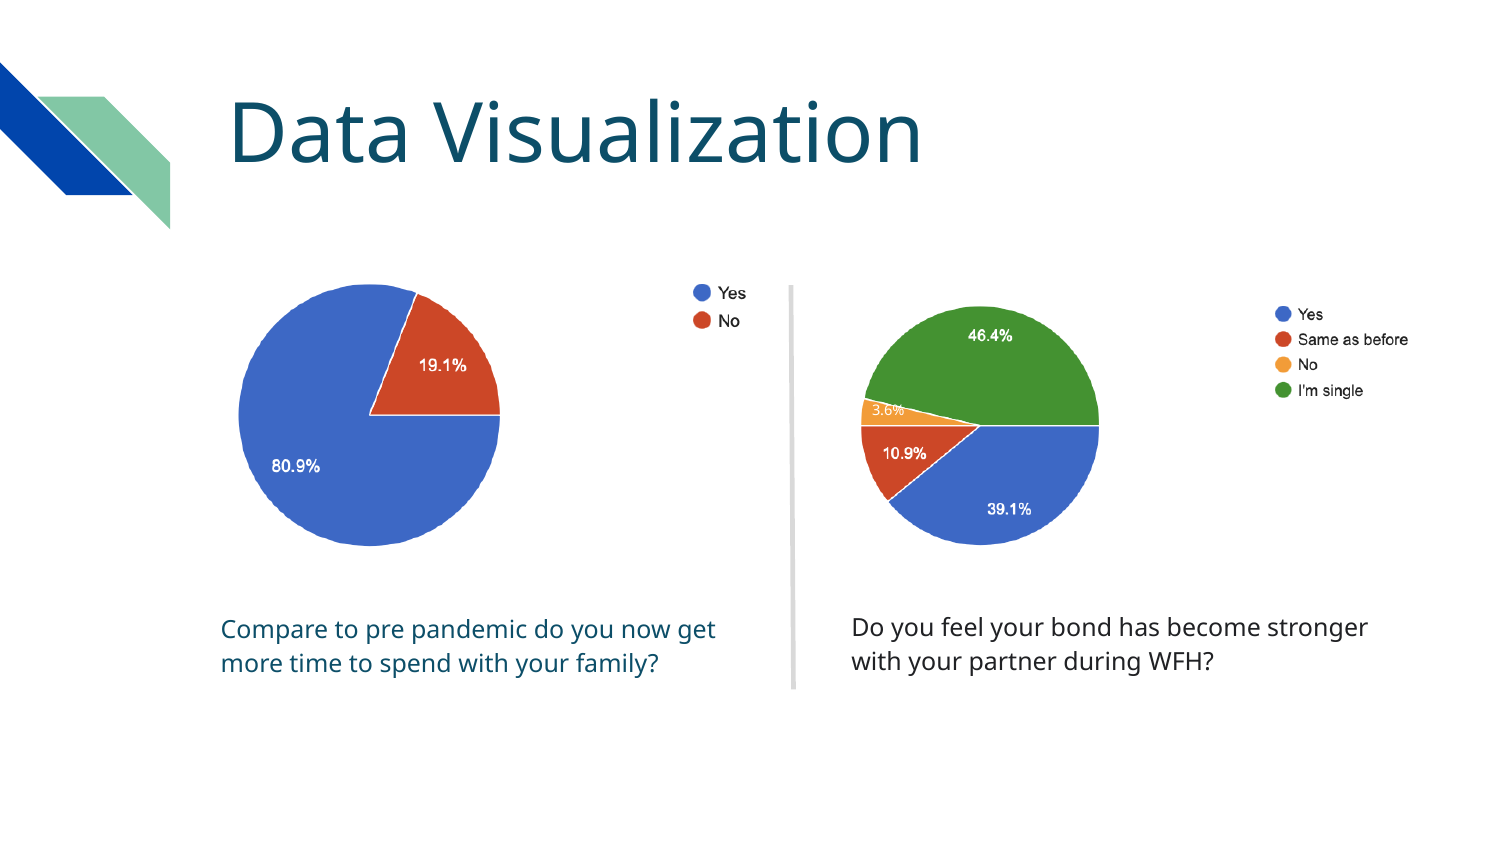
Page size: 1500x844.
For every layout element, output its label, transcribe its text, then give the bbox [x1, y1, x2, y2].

picture [218, 260, 759, 556]
text_box Compare to pre pandemic do you now get more time to spend with your family? [205, 594, 746, 773]
picture [843, 292, 1443, 562]
text_box Do you feel your bond has become stronger with your partner during WFH? [836, 591, 1404, 771]
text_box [790, 284, 794, 690]
title Data Visualization [212, 64, 1368, 207]
